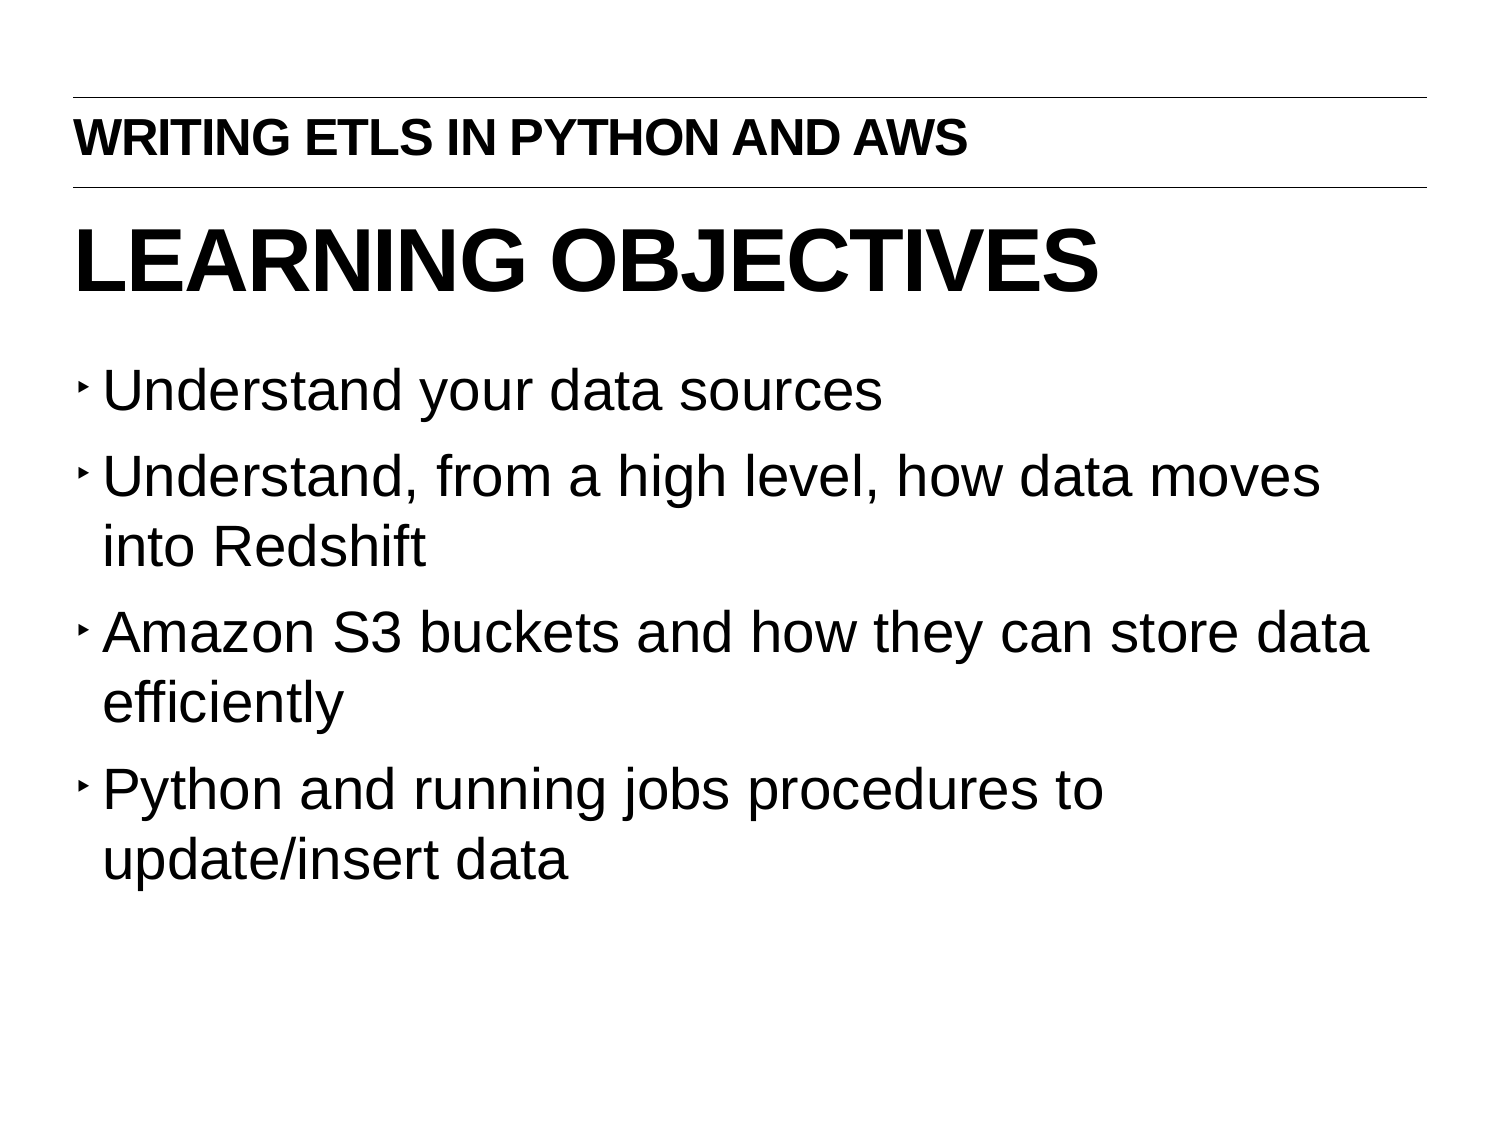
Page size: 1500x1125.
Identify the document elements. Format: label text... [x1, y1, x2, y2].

text_box Understand your data sources Understand, from a high level, how data moves into Redshift Amazon S3 buckets and how they can store data efficiently Python and running jobs procedures to update/insert data [75, 351, 1409, 939]
title Learning objectives [72, 226, 1428, 337]
list Writing etls in Python and aws [72, 112, 1062, 181]
